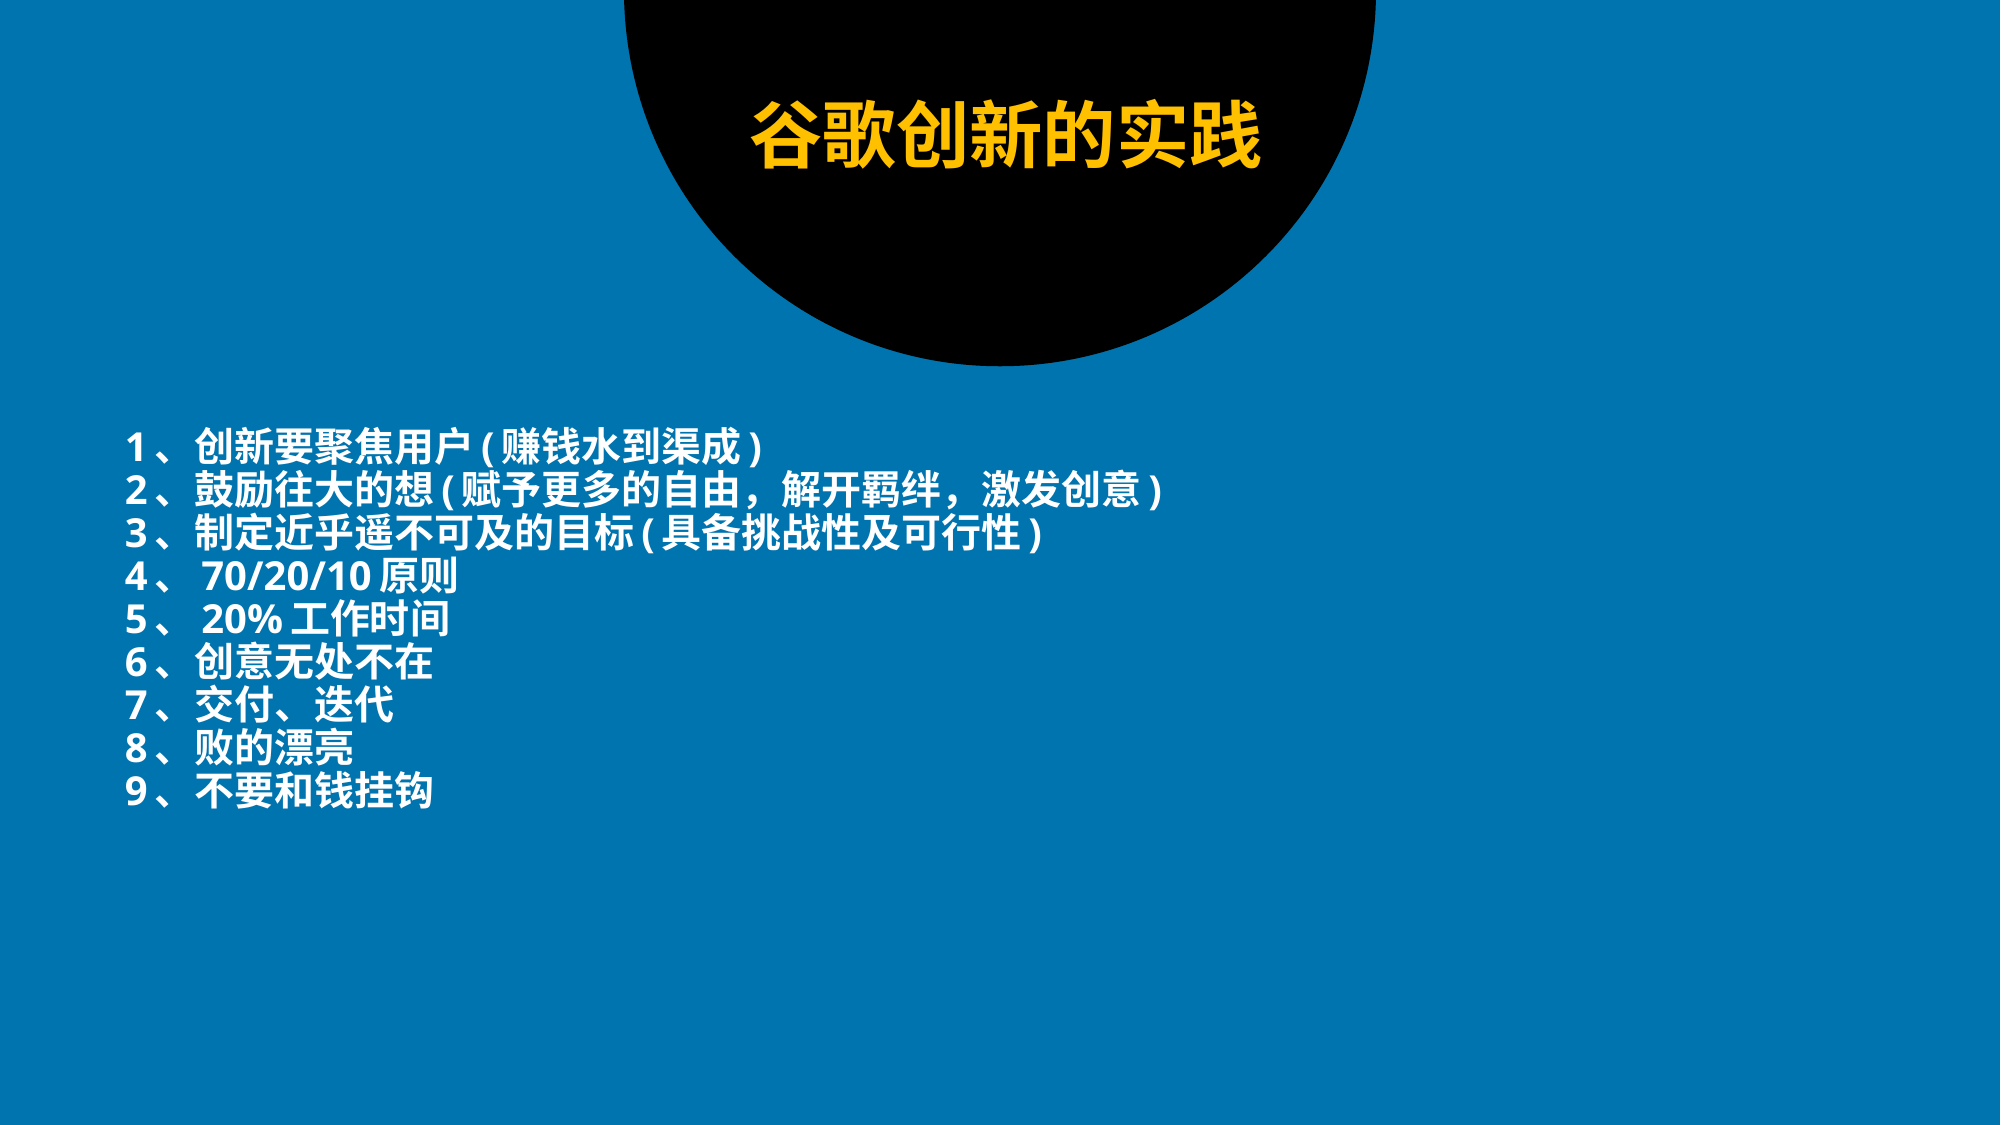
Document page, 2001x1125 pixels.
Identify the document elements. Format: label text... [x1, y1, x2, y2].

list 谷歌创新的实践 [714, 40, 1298, 237]
title 1、创新要聚焦用户(赚钱水到渠成) 2、鼓励往大的想(赋予更多的自由，解开羁绊，激发创意) 3、制定近乎遥不可及的目标(具备挑战性及可行性) 4、70/20/10原则 5、20%工作时间 6、创意无处不在 7、交付、迭代 8、败的漂亮 9、不要和钱挂钩 [49, 388, 1963, 1069]
